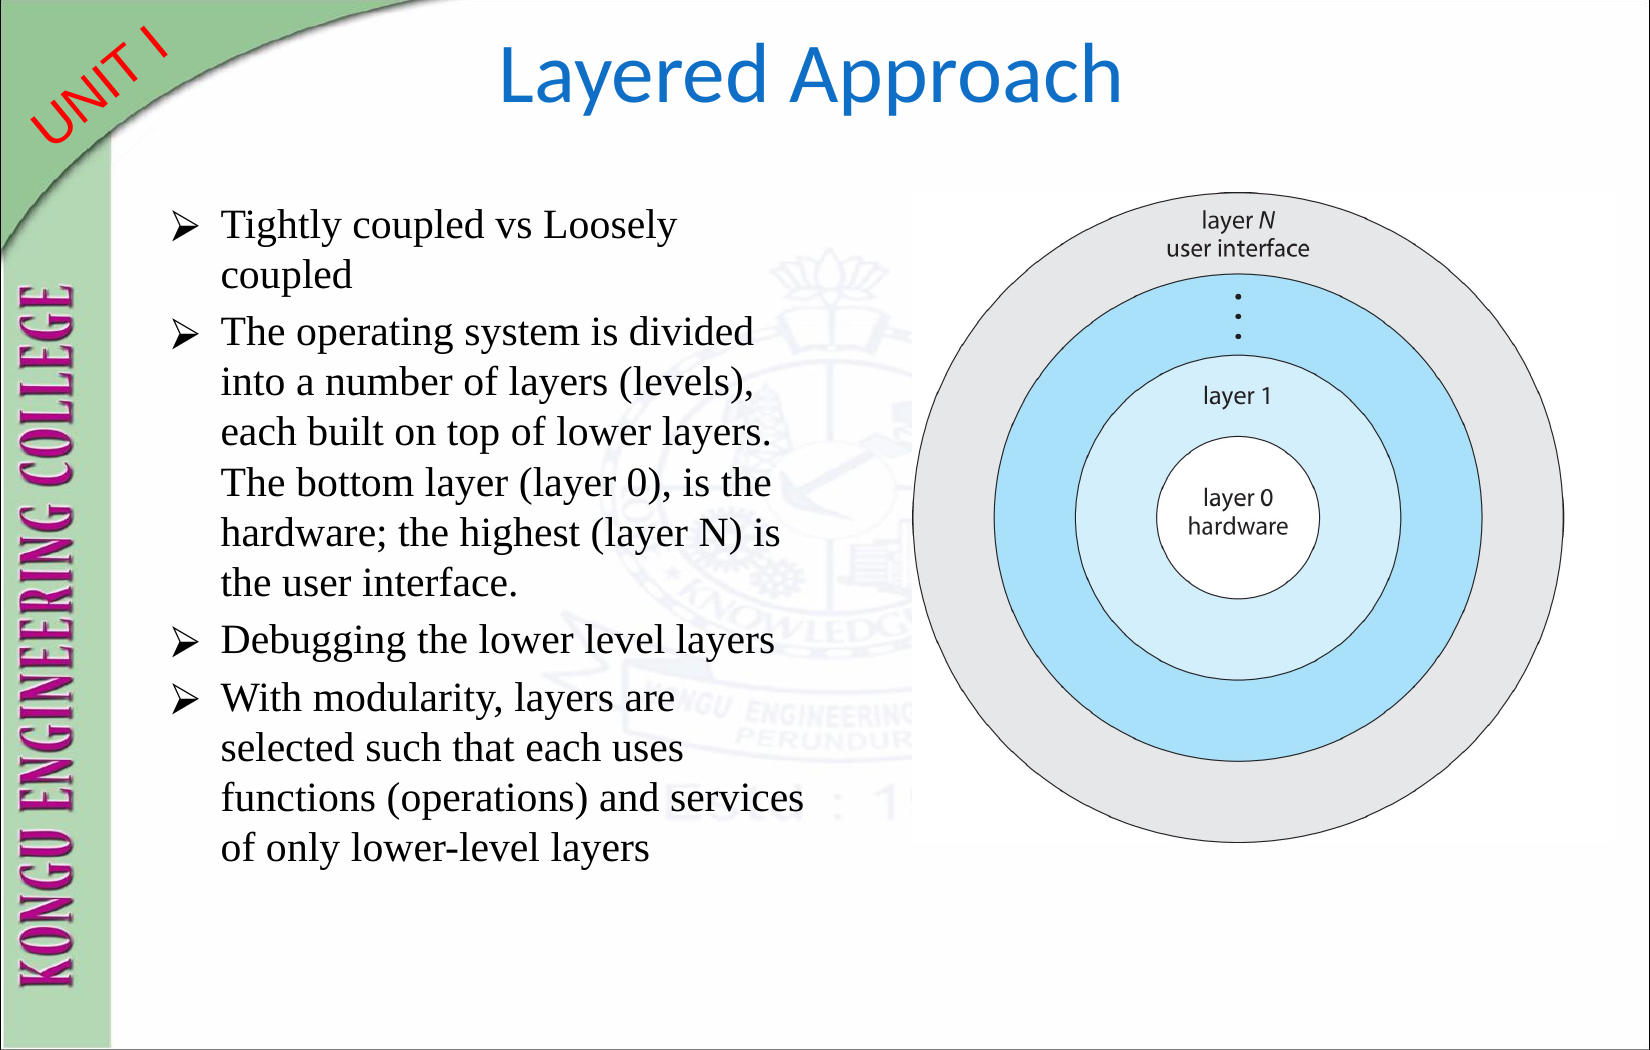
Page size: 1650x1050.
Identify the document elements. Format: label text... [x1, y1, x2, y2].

title Layered Approach [195, 31, 1430, 121]
list Tightly coupled vs Loosely coupled The operating system is divided into a number of layers (levels), each built on top of lower layers. The bottom layer (layer 0), is the hardware; the highest (layer N) is the user interface. Debugging the lower level layers With modularity, layers are selected such that each uses functions (operations) and services of only lower-level layers [135, 188, 823, 883]
picture [0, 0, 1650, 1050]
